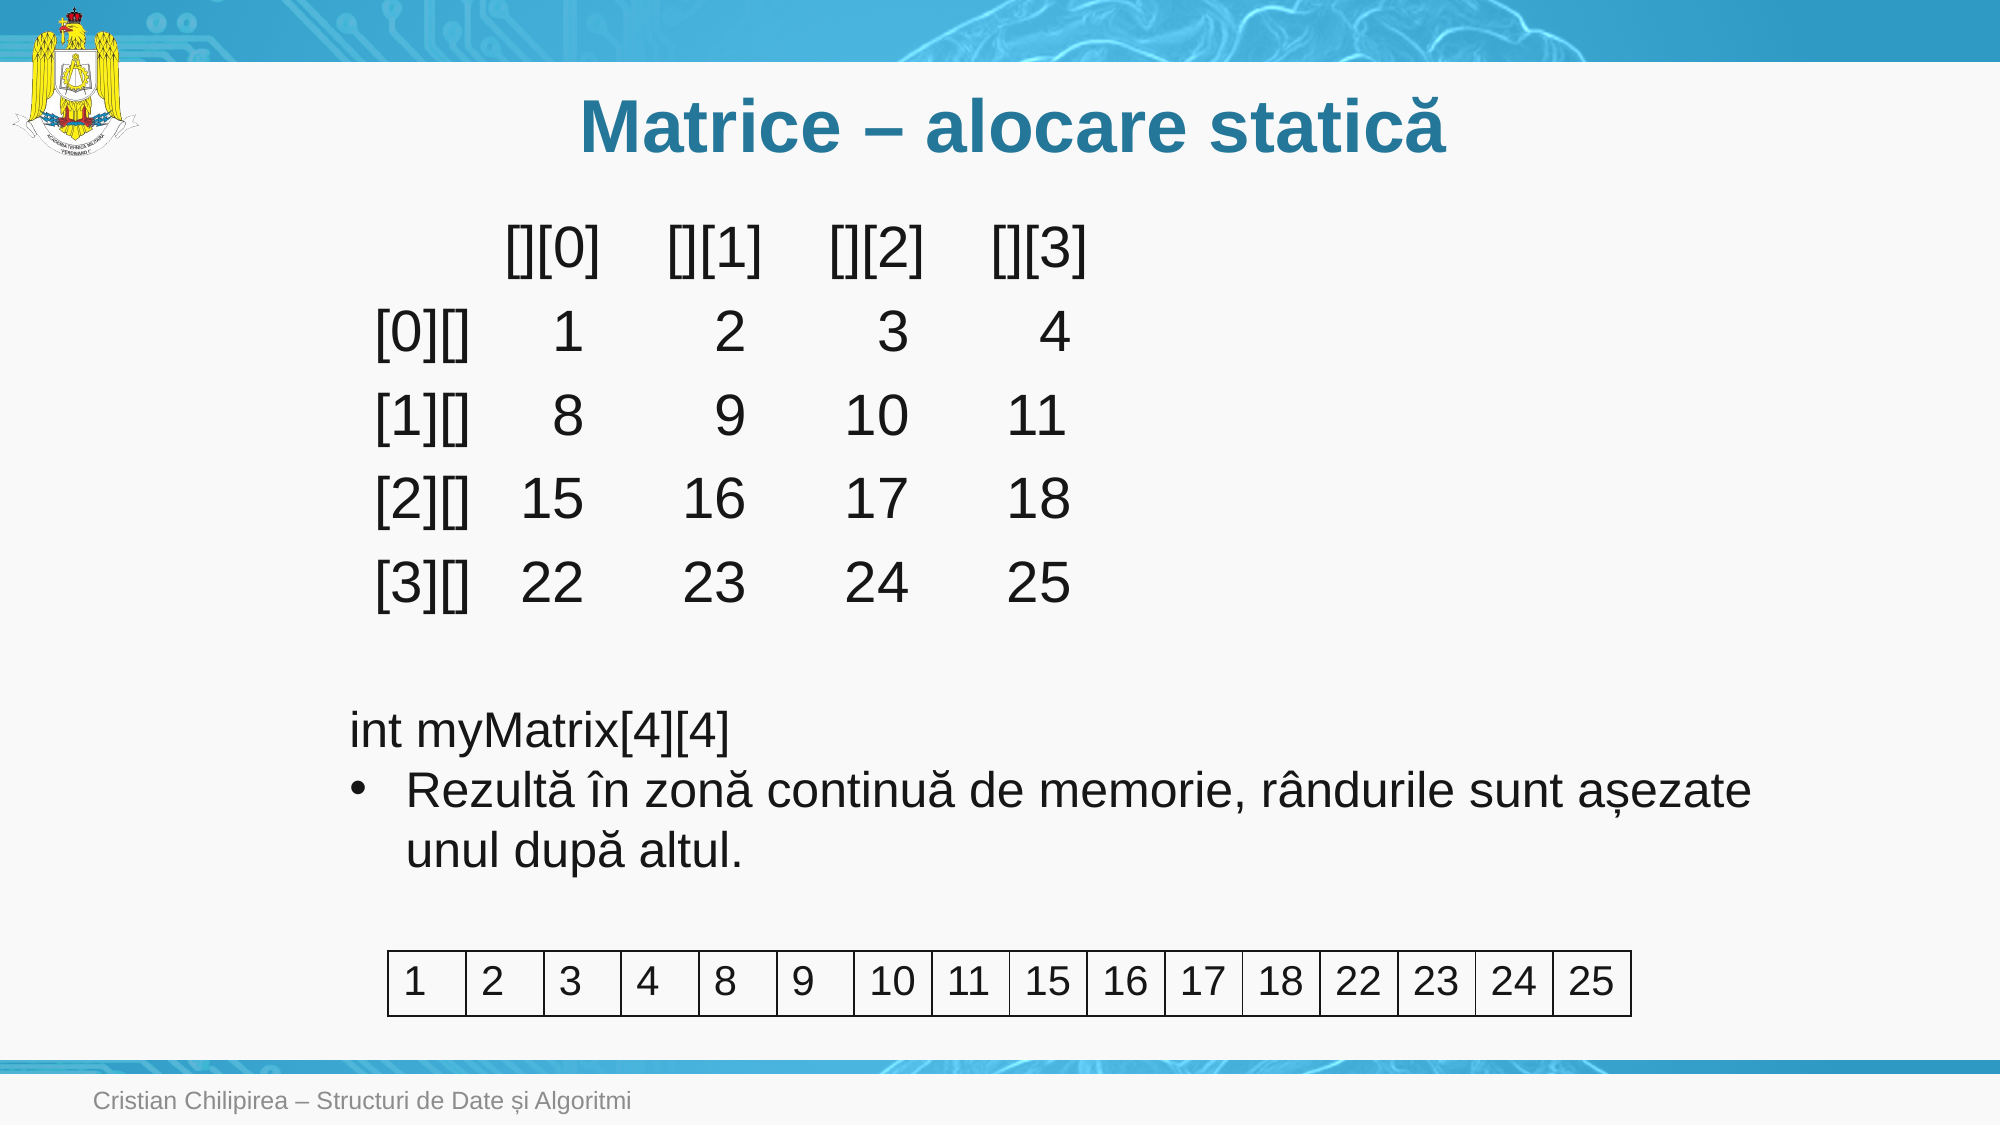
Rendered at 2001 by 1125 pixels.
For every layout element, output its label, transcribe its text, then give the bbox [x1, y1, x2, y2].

table_header 8 [700, 952, 776, 1015]
table_header 11 [933, 952, 1009, 1015]
table_header 22 [1321, 952, 1397, 1015]
table_header 25 [1554, 952, 1630, 1015]
table_header 3 [545, 952, 620, 1015]
table_header 24 [1476, 952, 1552, 1015]
table_header 2 [467, 952, 543, 1015]
table_header 10 [855, 952, 931, 1015]
footer Cristian Chilipirea – Structuri de Date și Algoritmi [77, 1073, 1338, 1125]
table_header 18 [1243, 952, 1319, 1015]
table_header 9 [778, 952, 853, 1015]
table_header 16 [1088, 952, 1164, 1015]
picture [0, 0, 2000, 156]
table_header 4 [622, 952, 698, 1015]
title Matrice – alocare statică [150, 76, 1876, 180]
table_header 23 [1399, 952, 1475, 1015]
table_header 15 [1010, 952, 1086, 1015]
text_box [][0] [][1] [][2] [][3] [0][] 1 2 3 4 [1][] 8 9 10 11 [2][] 15 16 17 18 [3][] 22 23 24 25 [359, 209, 1152, 675]
table_header 17 [1166, 952, 1242, 1015]
table_header 1 [389, 952, 465, 1015]
picture [0, 1060, 2000, 1074]
text_box int myMatrix[4][4] Rezultă în zonă continuă de memorie, rândurile sunt așezate unul după altul. [334, 689, 1808, 885]
